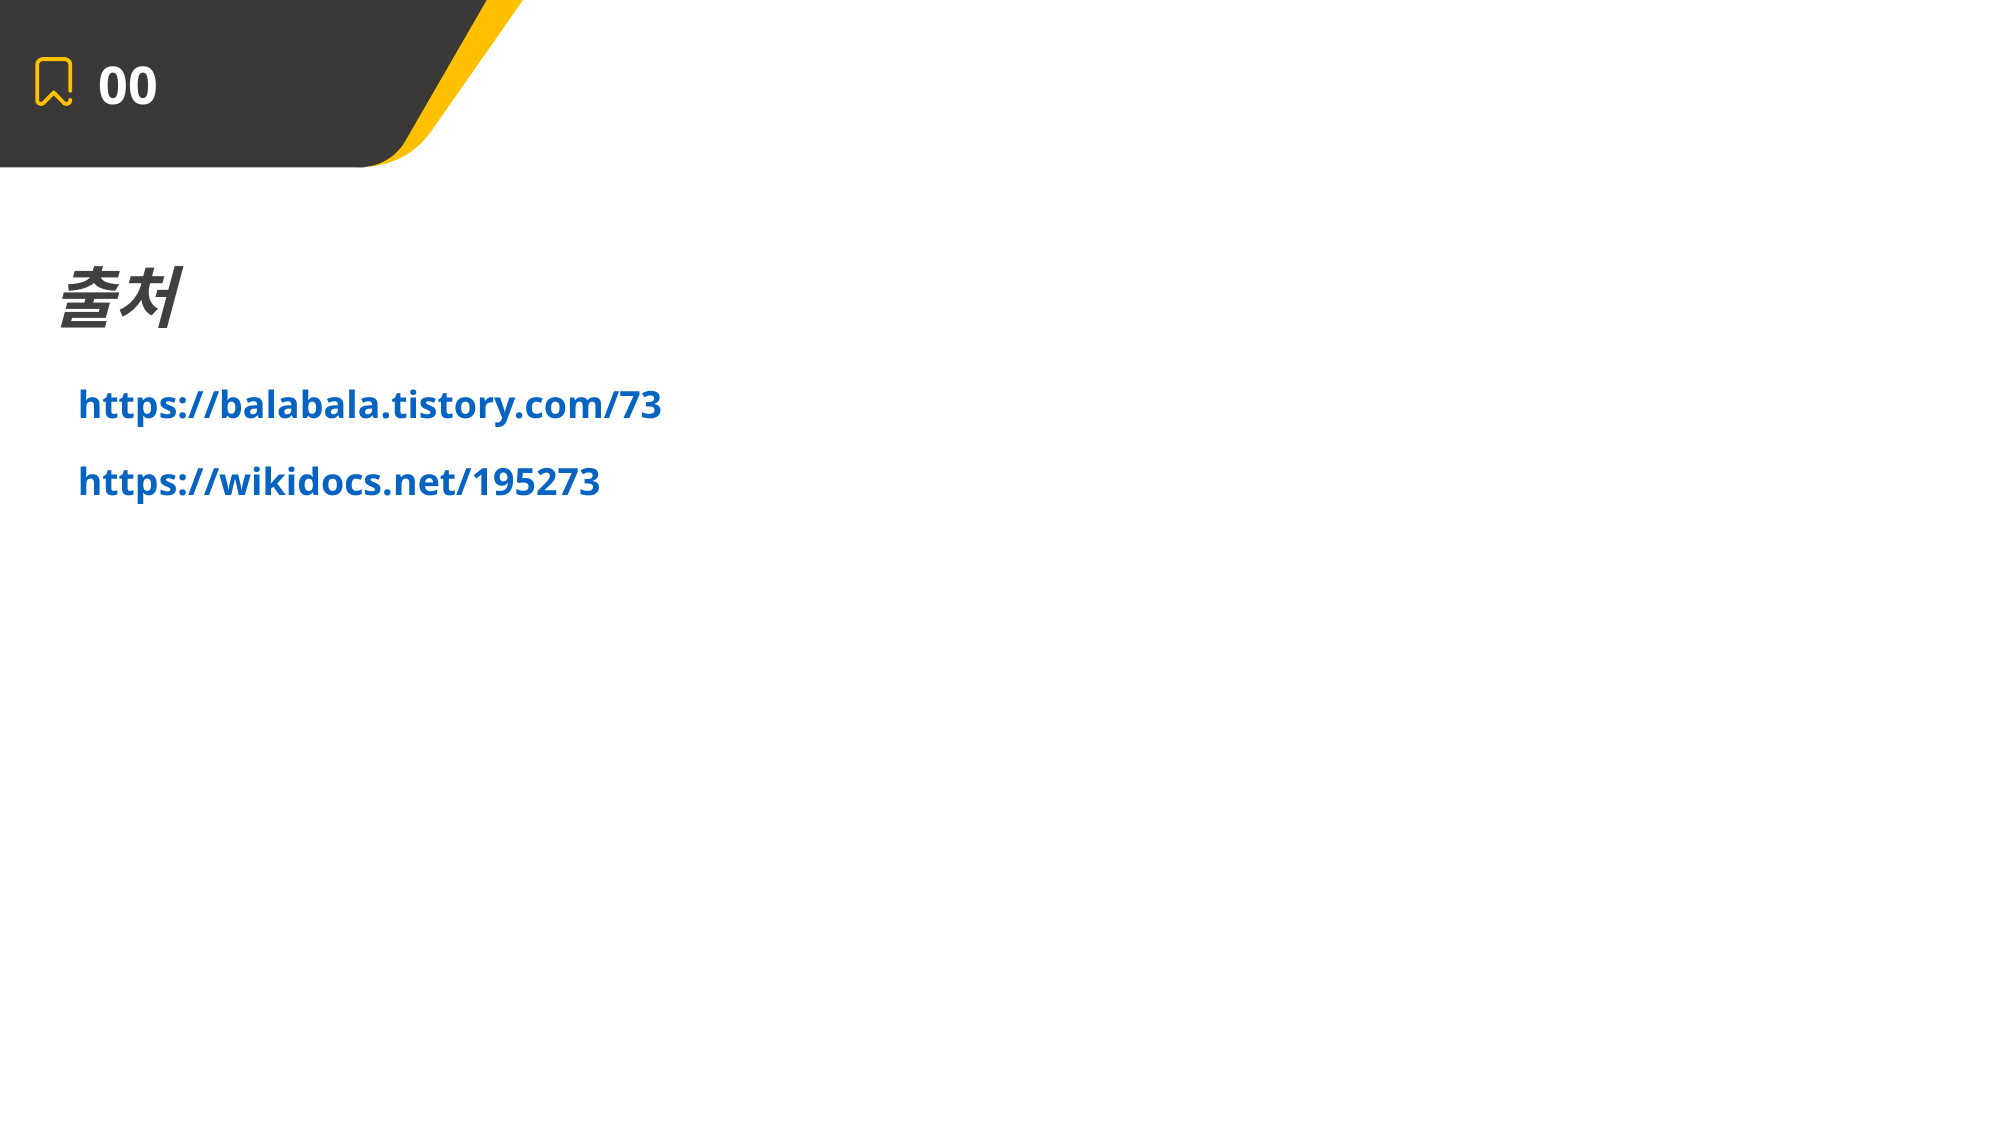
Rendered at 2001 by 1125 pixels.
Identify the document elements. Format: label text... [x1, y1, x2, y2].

text_box 출처 [38, 208, 1516, 343]
text_box [371, 0, 525, 168]
text_box [365, 0, 488, 168]
text_box https://balabala.tistory.com/73 https://wikidocs.net/195273 [63, 348, 1937, 584]
text_box [35, 57, 73, 106]
text_box 00 [0, 0, 365, 169]
